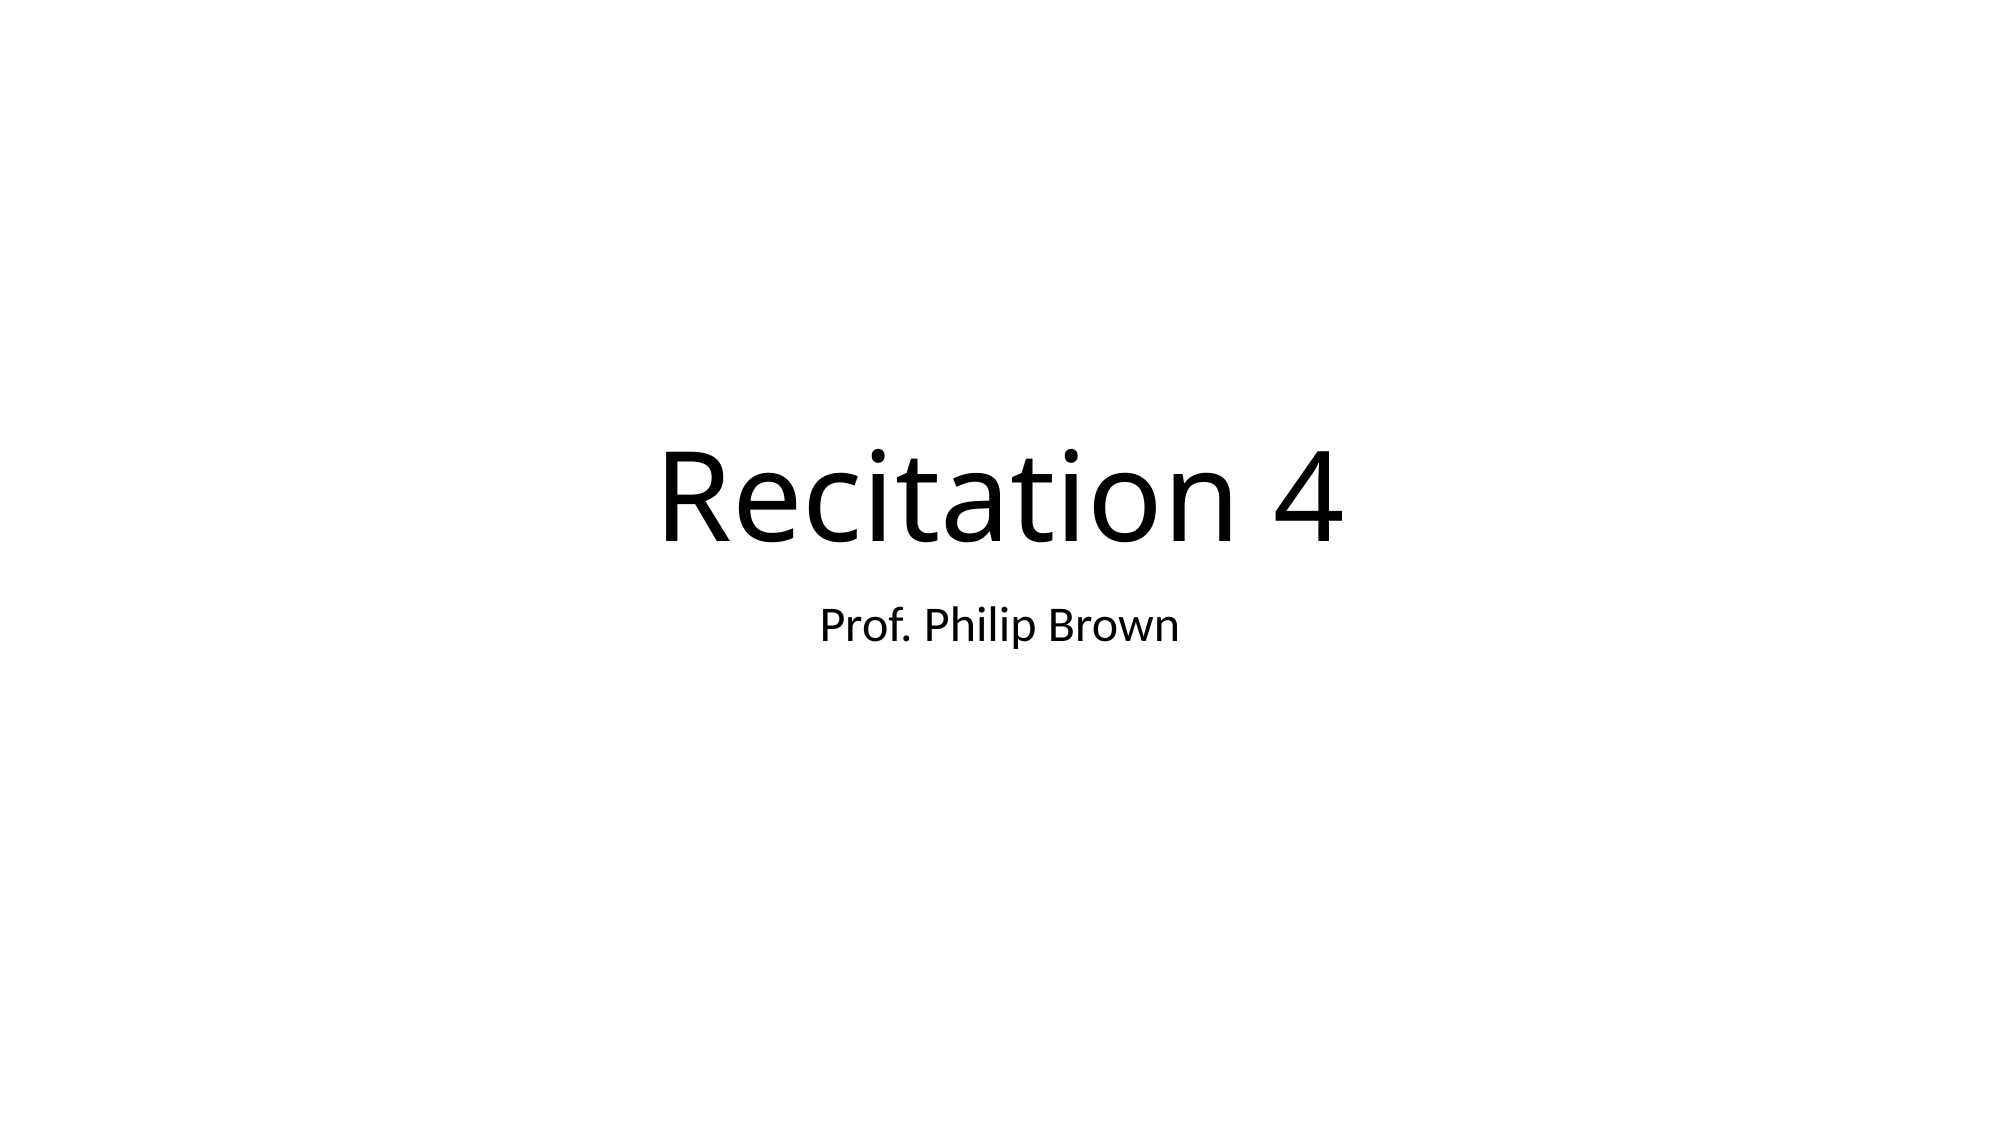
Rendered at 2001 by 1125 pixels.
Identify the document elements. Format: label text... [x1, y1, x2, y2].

title Recitation 4 [249, 184, 1750, 576]
subtitle Prof. Philip Brown [249, 590, 1750, 863]
